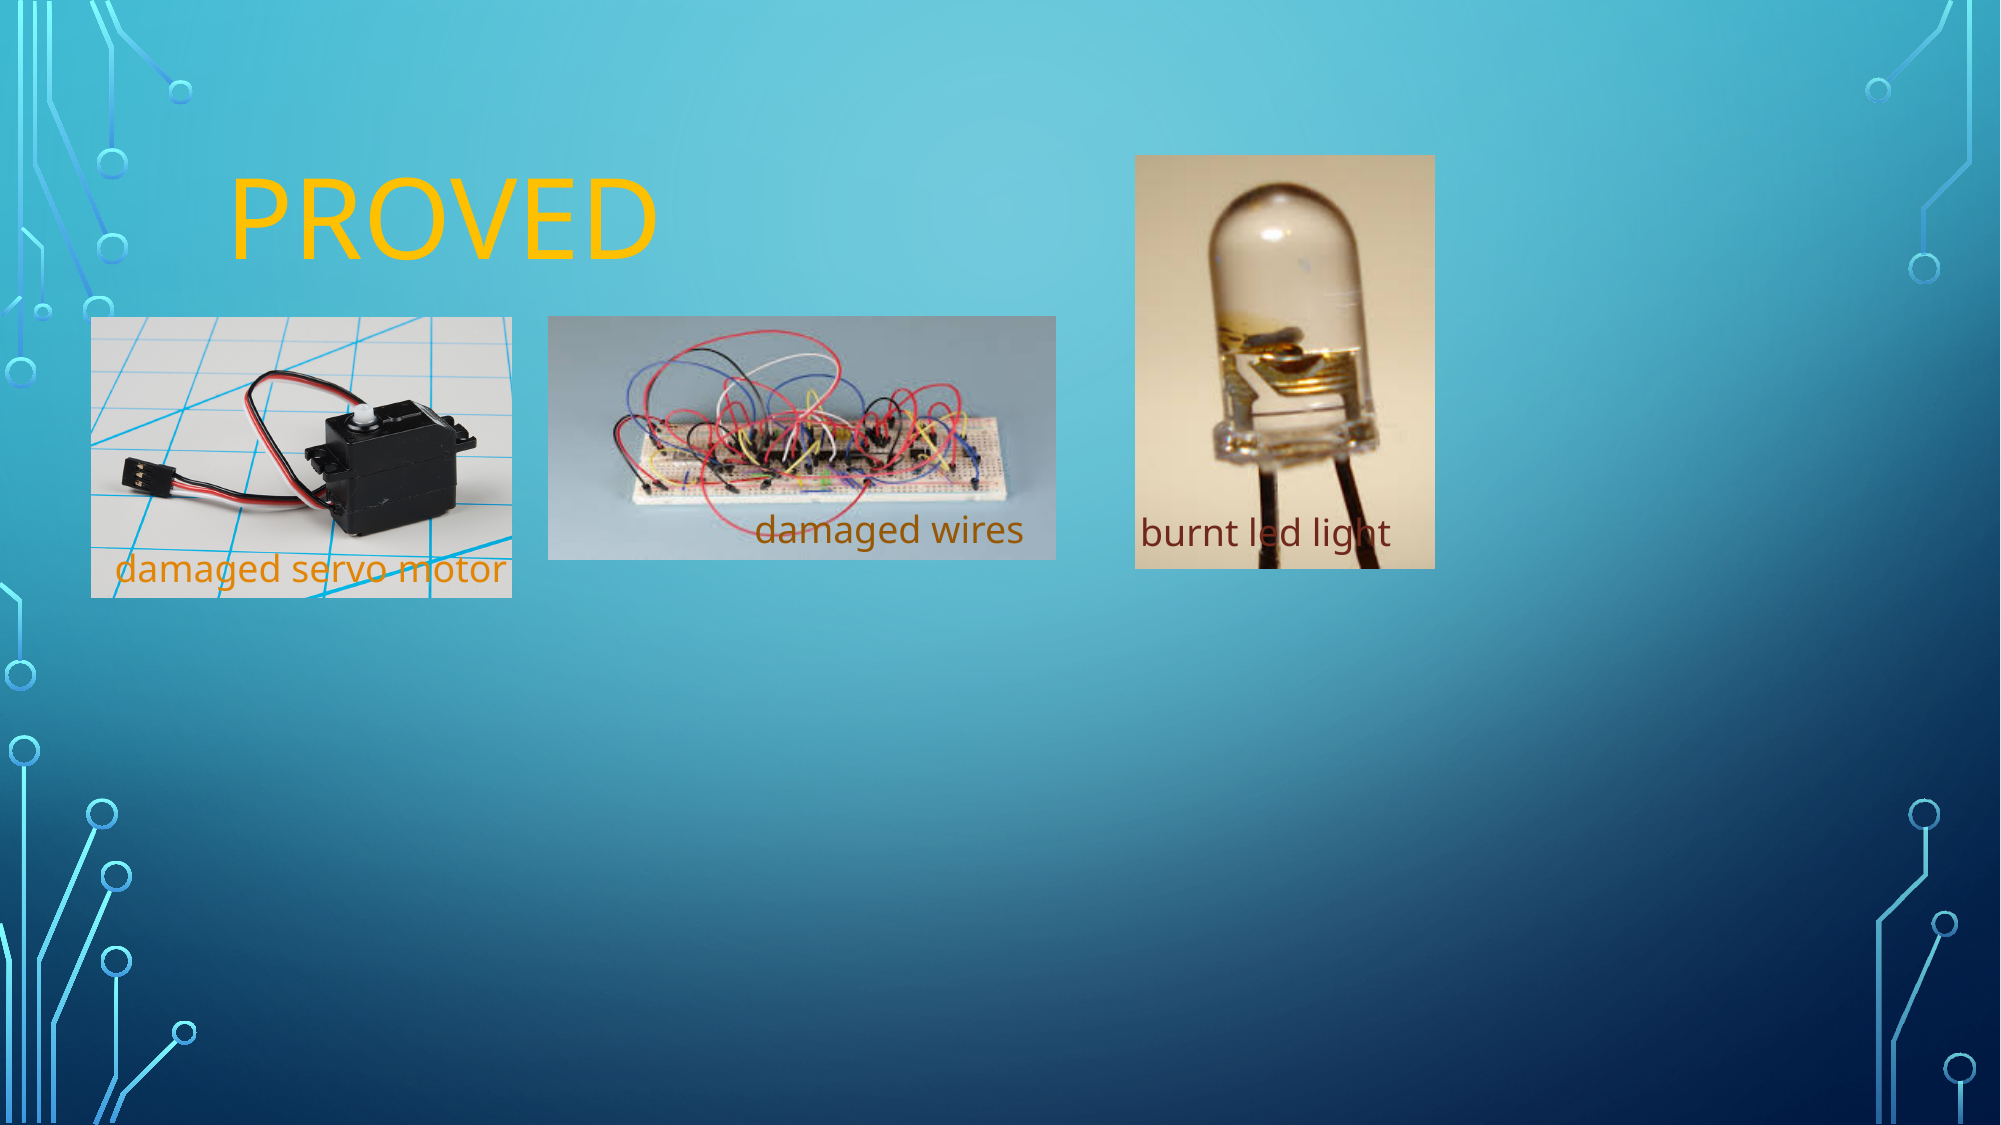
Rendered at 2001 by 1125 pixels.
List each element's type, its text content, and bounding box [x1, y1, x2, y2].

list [91, 317, 512, 599]
text_box damaged servo motor [512, 537, 523, 598]
text_box burnt led light [1125, 501, 1135, 562]
title PROVED [210, 101, 1813, 344]
picture [547, 316, 1057, 560]
picture [1135, 155, 1435, 569]
